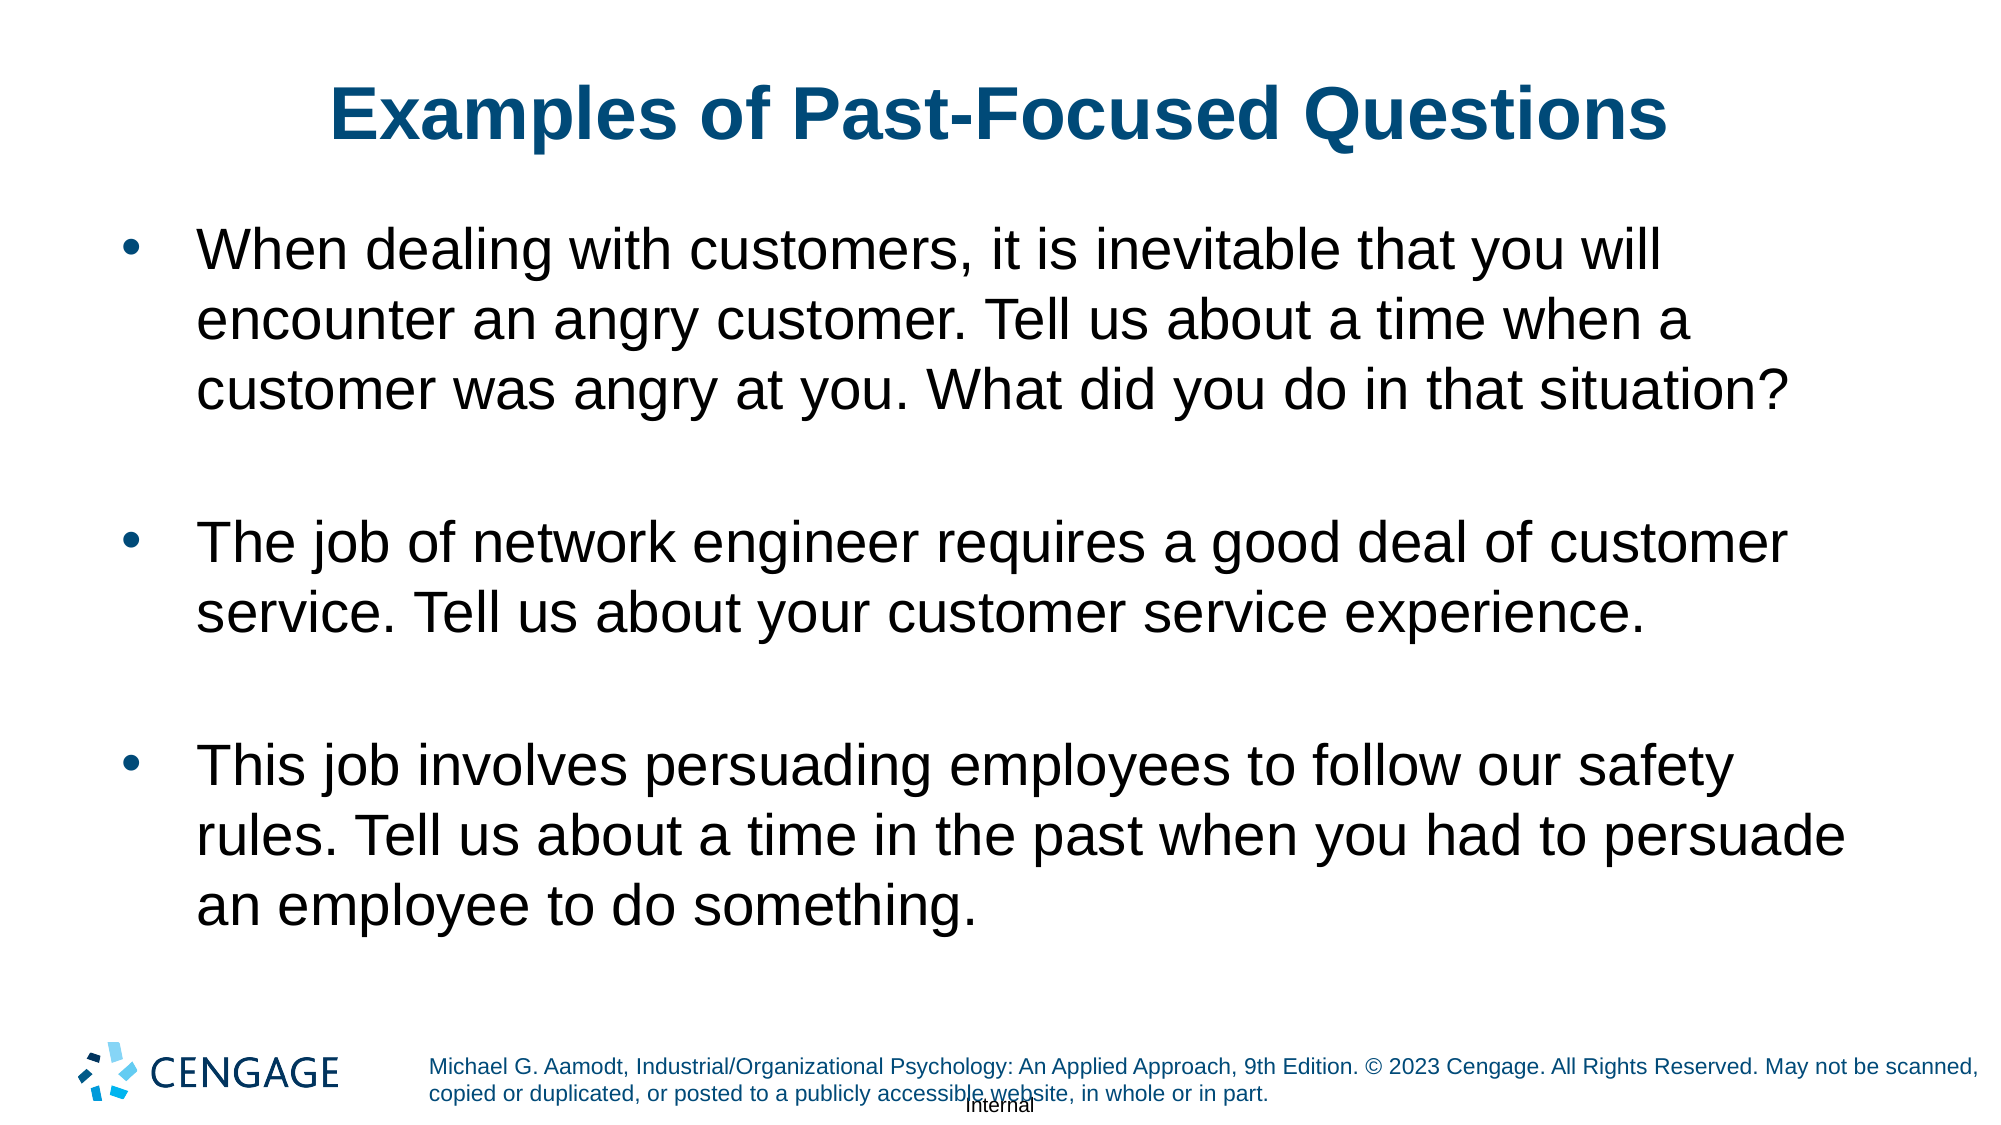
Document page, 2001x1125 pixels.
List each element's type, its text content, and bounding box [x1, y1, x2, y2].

title Examples of Past-Focused Questions [137, 34, 1863, 196]
list When dealing with customers, it is inevitable that you will encounter an angry customer. Tell us about a time when a customer was angry at you. What did you do in that situation? The job of network engineer requires a good deal of customer service. Tell us about your customer service experience. This job involves persuading employees to follow our safety rules. Tell us about a time in the past when you had to persuade an employee to do something. [121, 211, 1880, 1000]
picture [78, 1042, 338, 1101]
